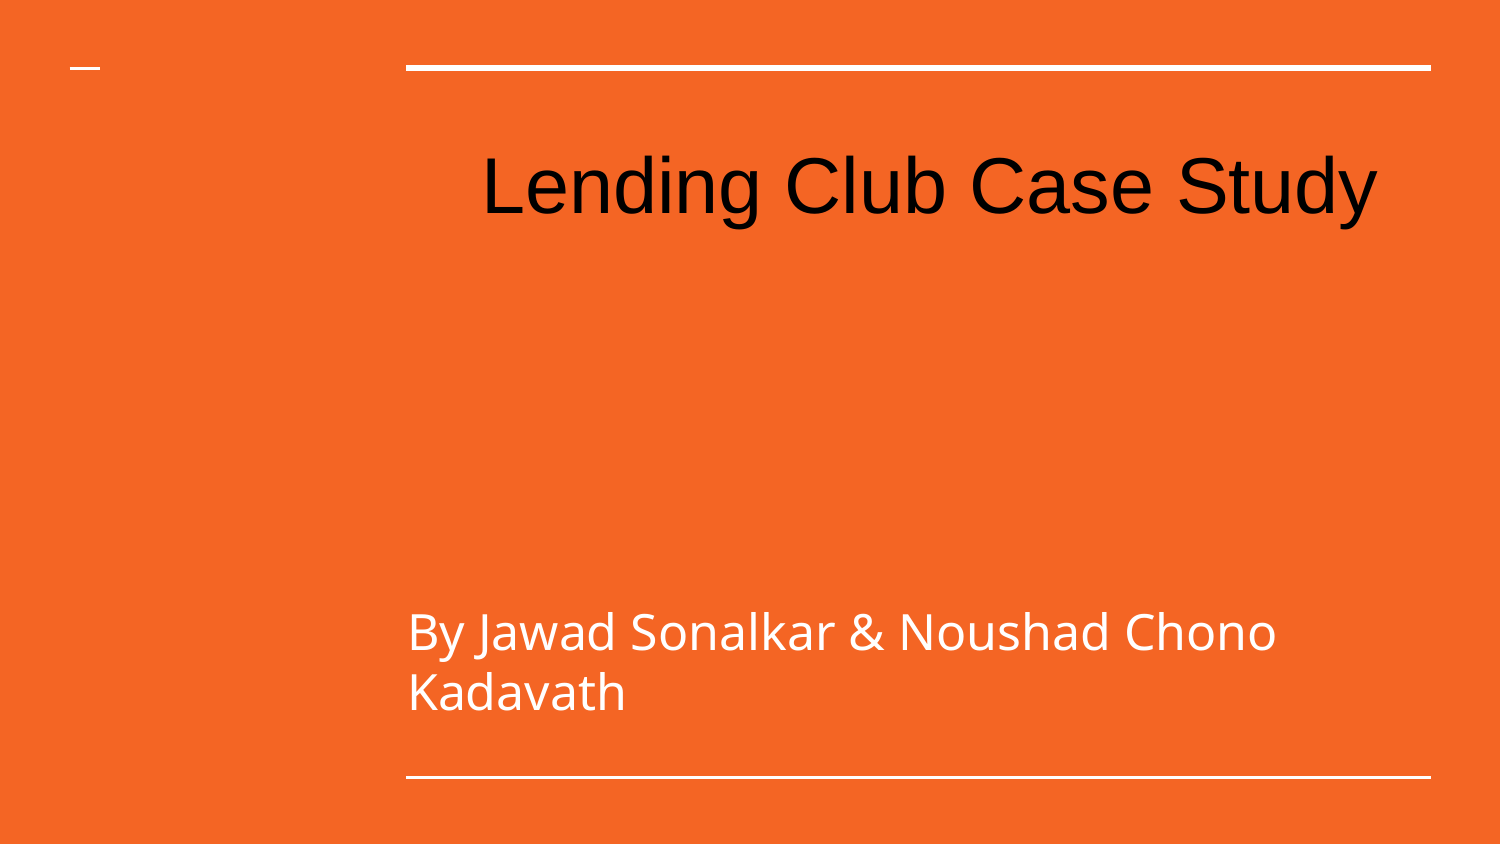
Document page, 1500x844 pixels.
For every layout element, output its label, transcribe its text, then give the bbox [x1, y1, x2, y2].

text_box Lending Club Case Study [466, 119, 1423, 245]
subtitle By Jawad Sonalkar & Noushad Chono Kadavath [392, 531, 1431, 735]
